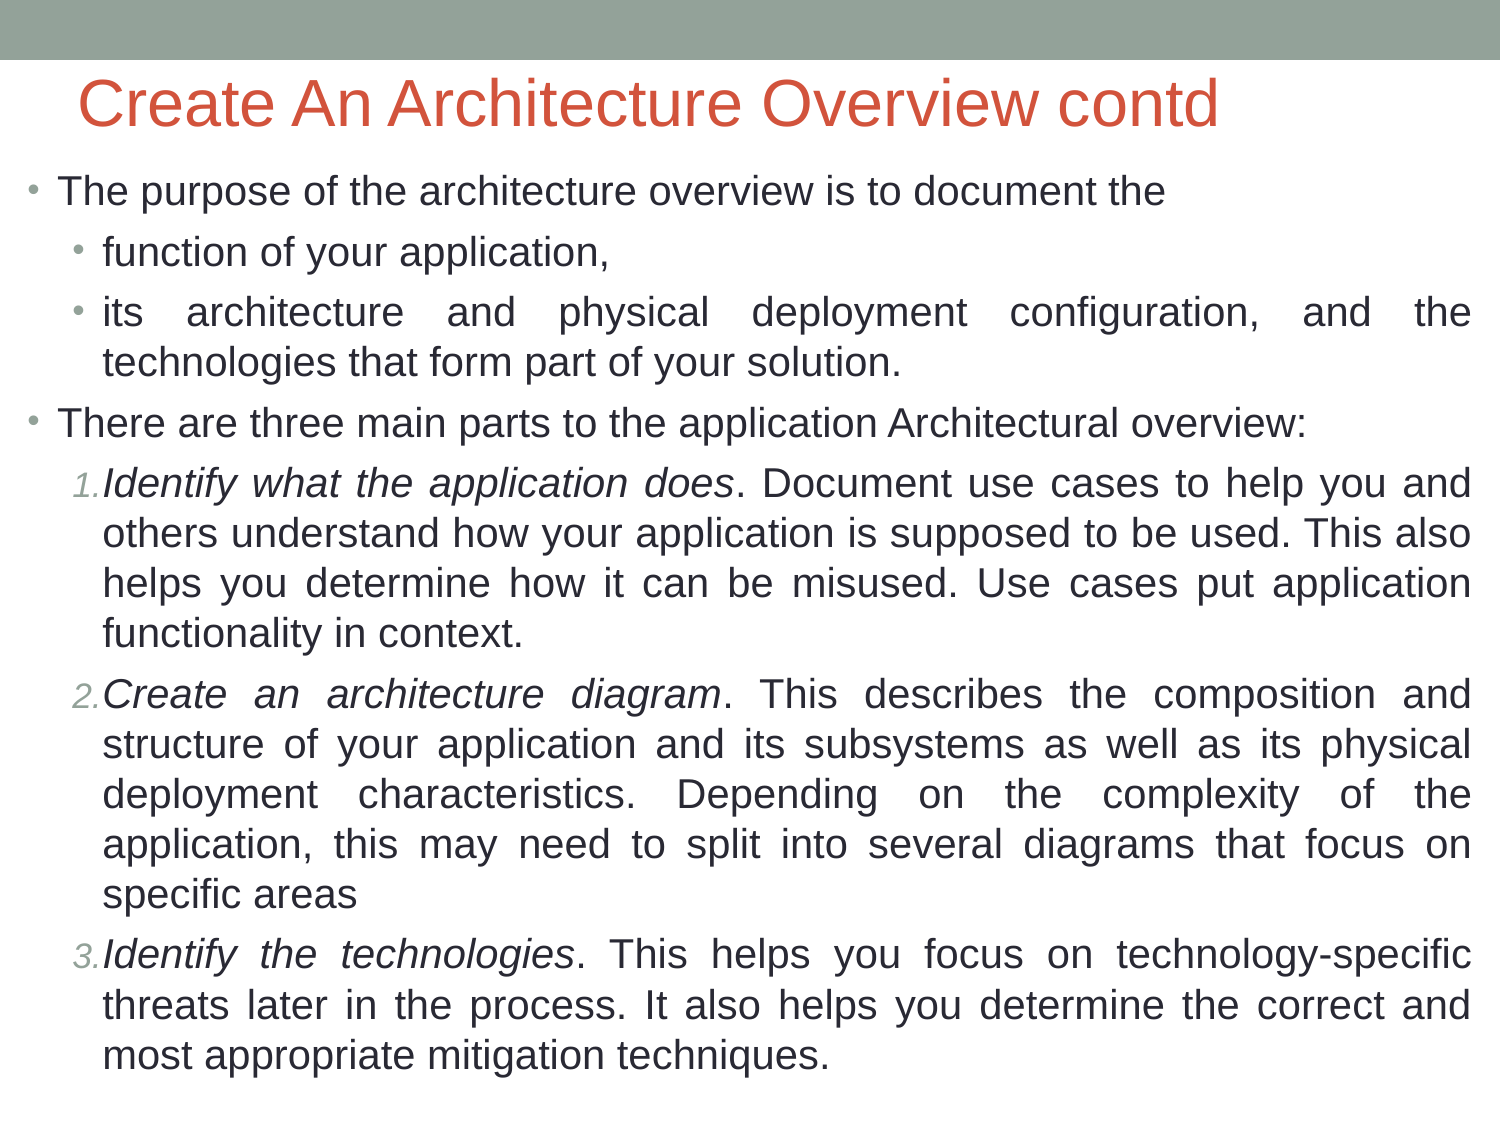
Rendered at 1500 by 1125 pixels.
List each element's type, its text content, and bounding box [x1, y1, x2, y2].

title Create An Architecture Overview contd [62, 0, 1450, 156]
text_box The purpose of the architecture overview is to document the function of your application, its architecture and physical deployment configuration, and the technologies that form part of your solution. There are three main parts to the application Architectural overview: Identify what the application does. Document use cases to help you and others understand how your application is supposed to be used. This also helps you determine how it can be misused. Use cases put application functionality in context. Create an architecture diagram. This describes the composition and structure of your application and its subsystems as well as its physical deployment characteristics. Depending on the complexity of the application, this may need to split into several diagrams that focus on specific areas Identify the technologies. This helps you focus on technology-specific threats later in the process. It also helps you determine the correct and most appropriate mitigation techniques. [12, 156, 1488, 1125]
